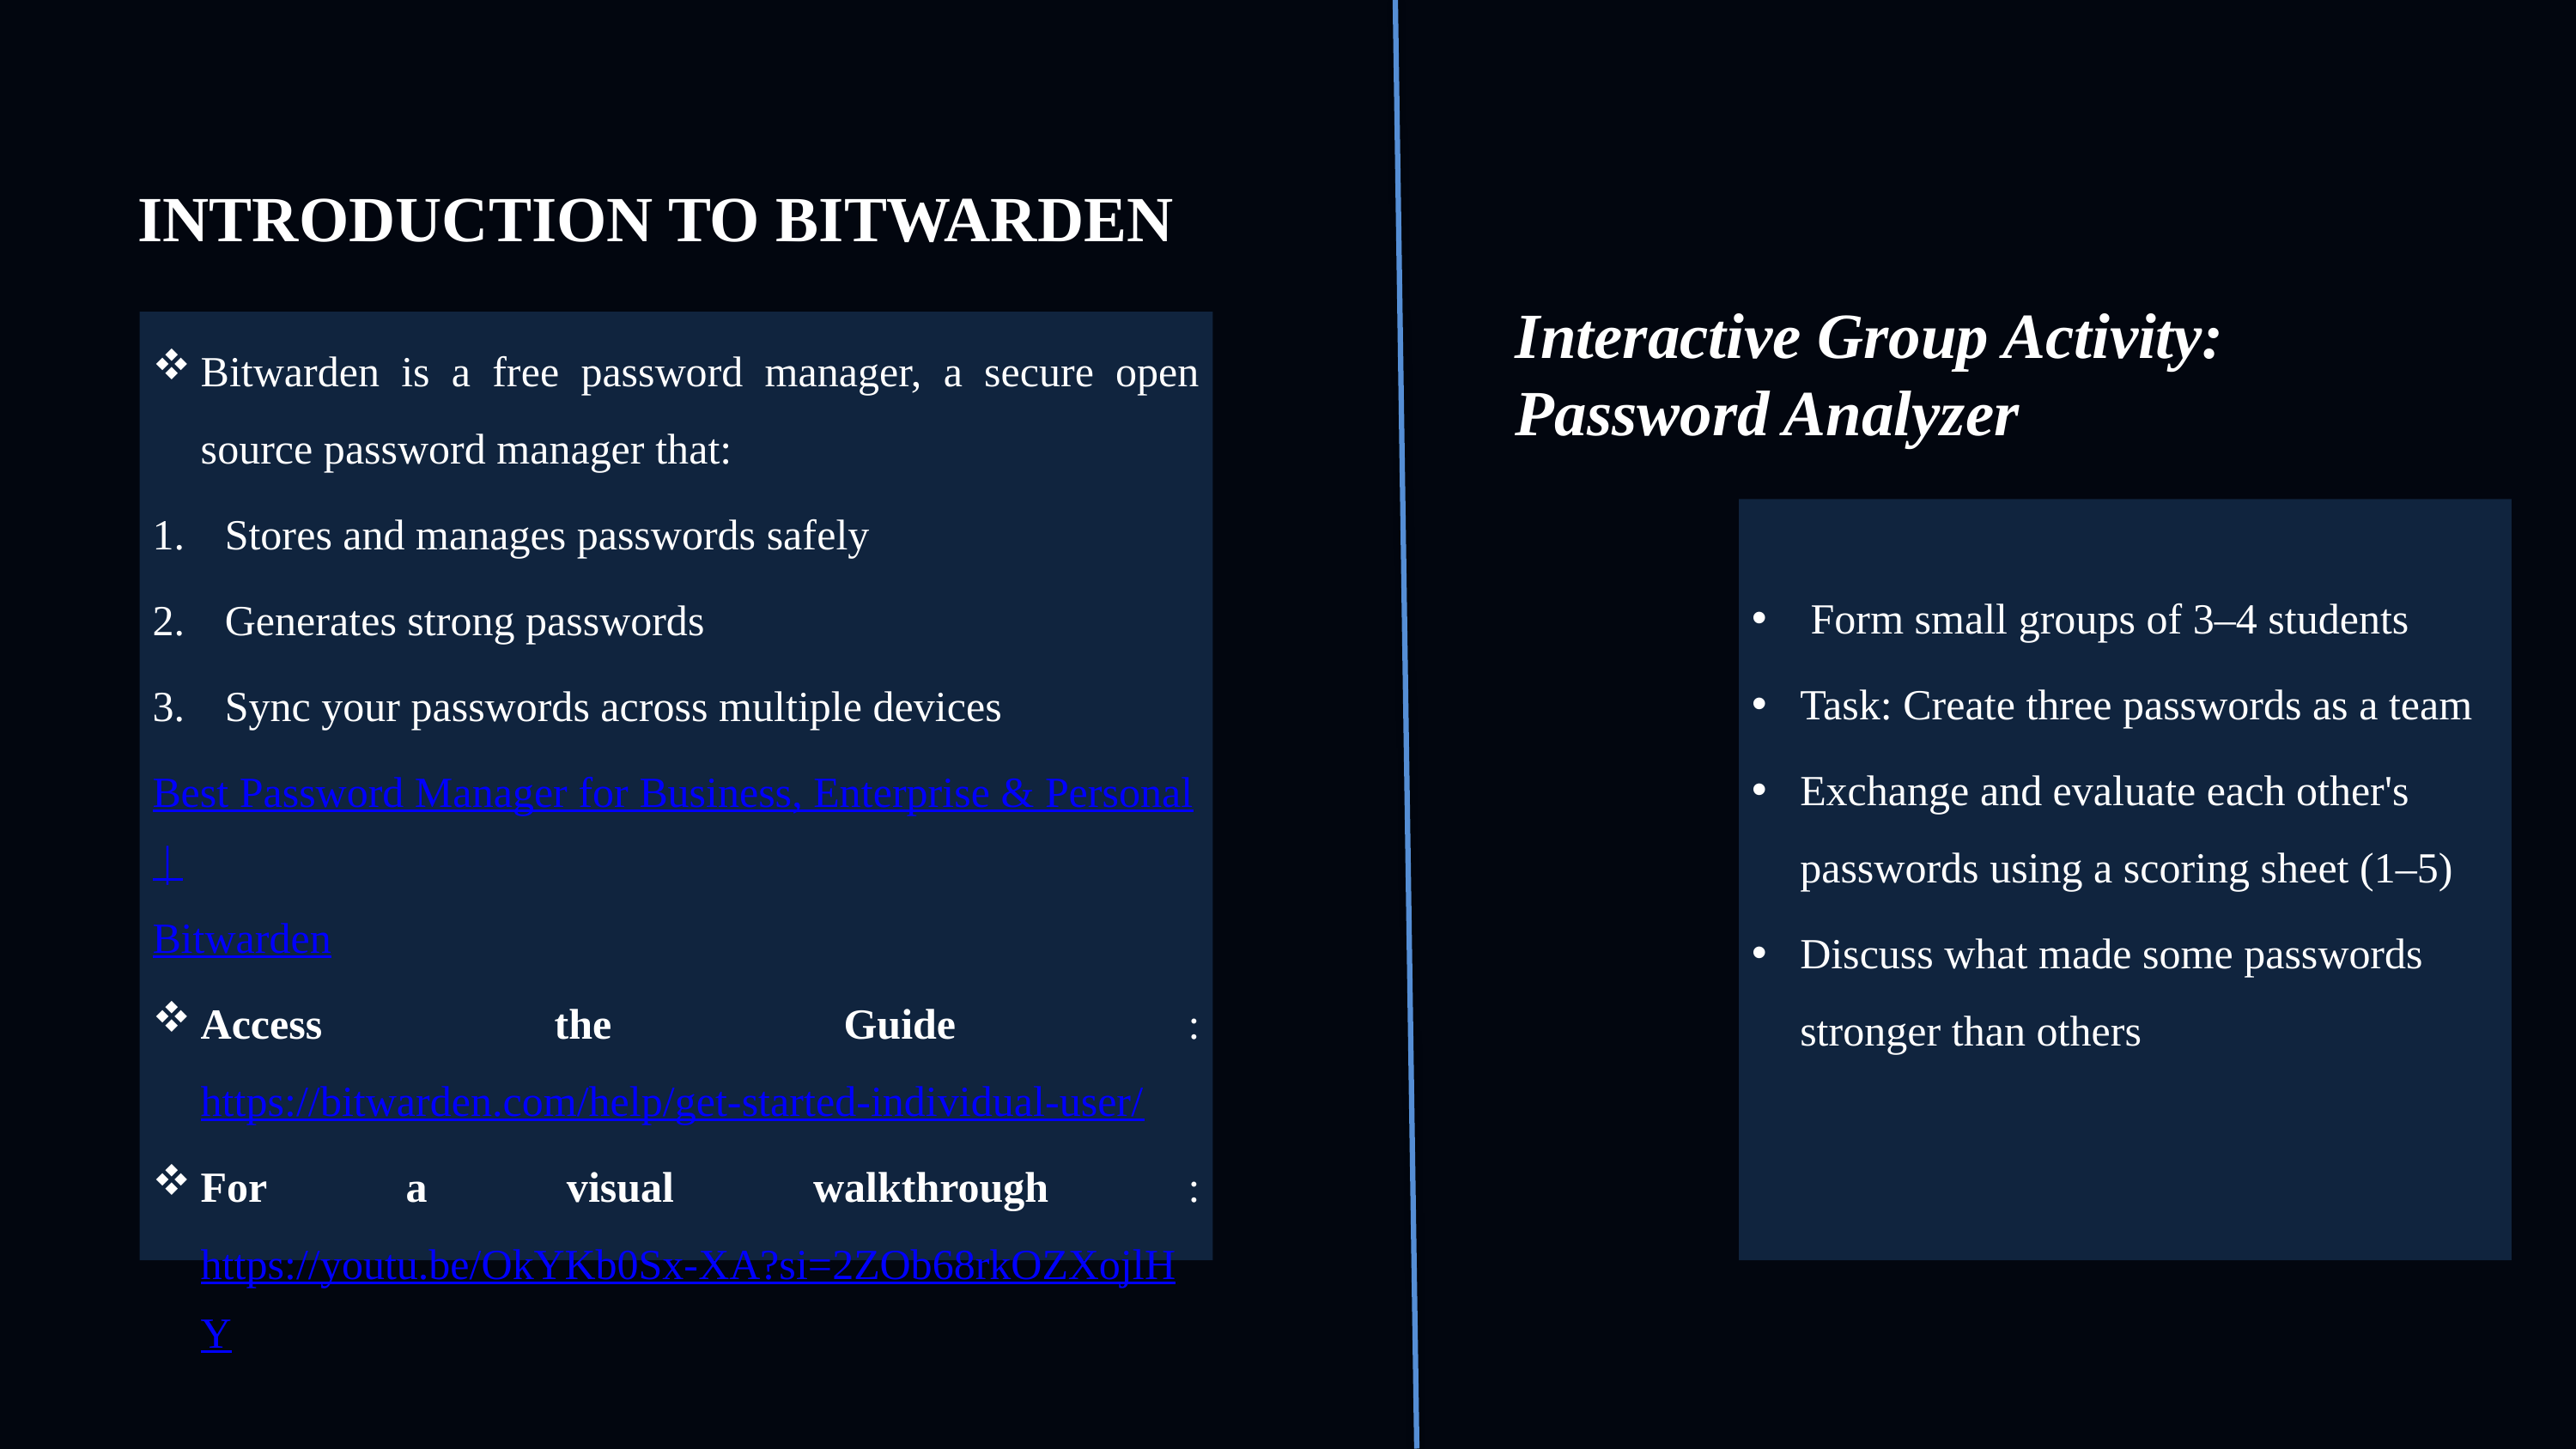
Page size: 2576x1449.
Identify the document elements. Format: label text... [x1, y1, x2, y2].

list Form small groups of 3–4 students Task: Create three passwords as a team Exchange and evaluate each other's passwords using a scoring sheet (1–5) Discuss what made some passwords stronger than others [1739, 499, 2512, 1261]
list Bitwarden is a free password manager, a secure open source password manager that: Stores and manages passwords safely Generates strong passwords Sync your passwords across multiple devices Best Password Manager for Business, Enterprise & Personal | Bitwarden Access the Guide : https://bitwarden.com/help/get-started-individual-user/ For a visual walkthrough : https://youtu.be/OkYKb0Sx-XA?si=2ZOb68rkOZXojlHY [139, 312, 1213, 1261]
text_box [1394, 0, 1418, 1449]
list Interactive Group Activity: Password Analyzer [1502, 312, 2287, 456]
list INTRODUCTION TO BITWARDEN [67, 121, 1245, 262]
